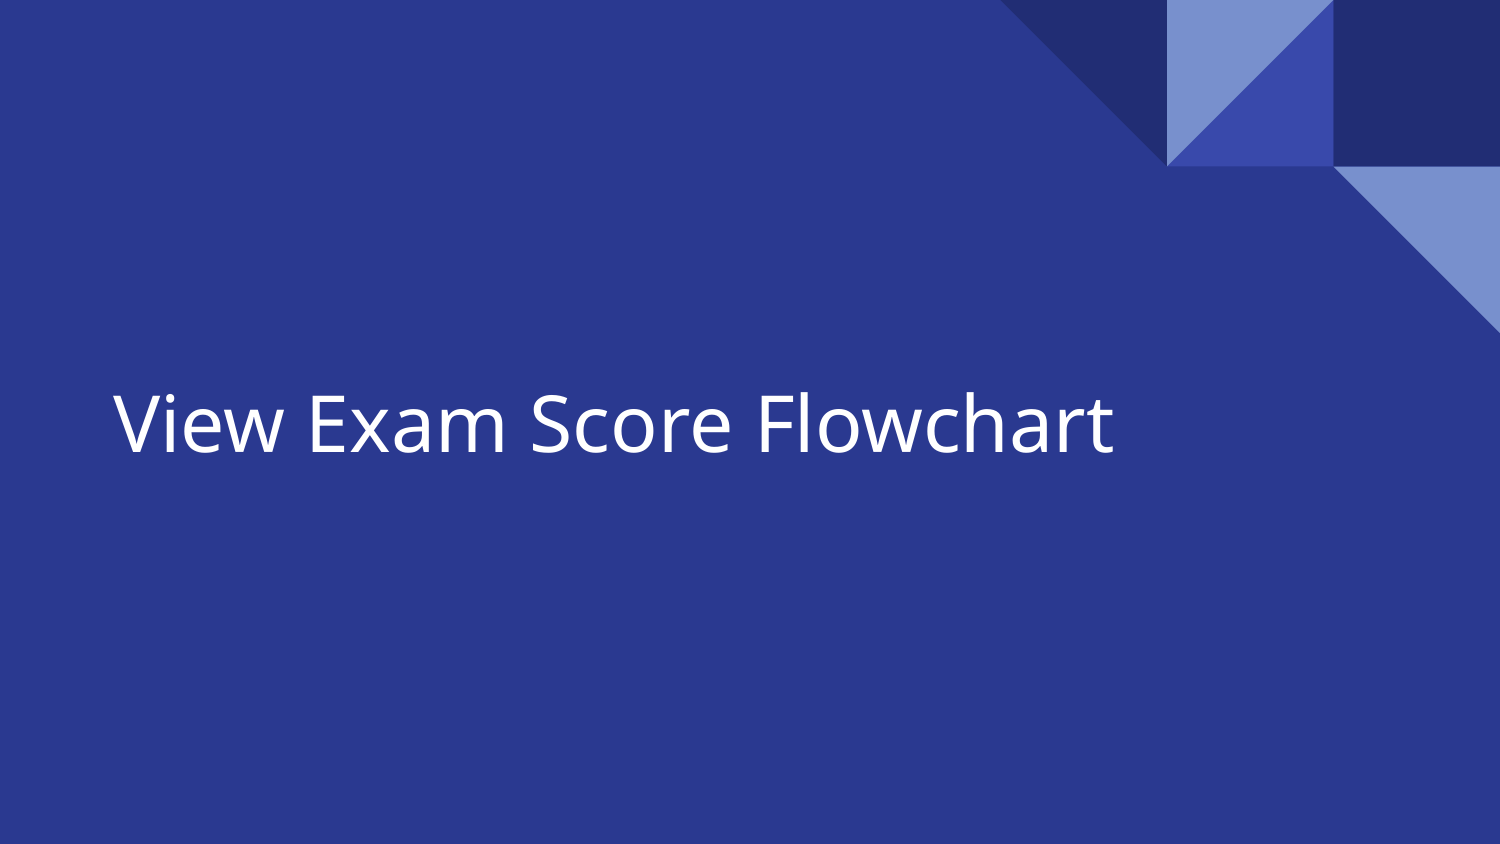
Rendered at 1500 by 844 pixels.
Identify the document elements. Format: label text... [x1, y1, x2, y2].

title View Exam Score Flowchart [98, 353, 1447, 491]
